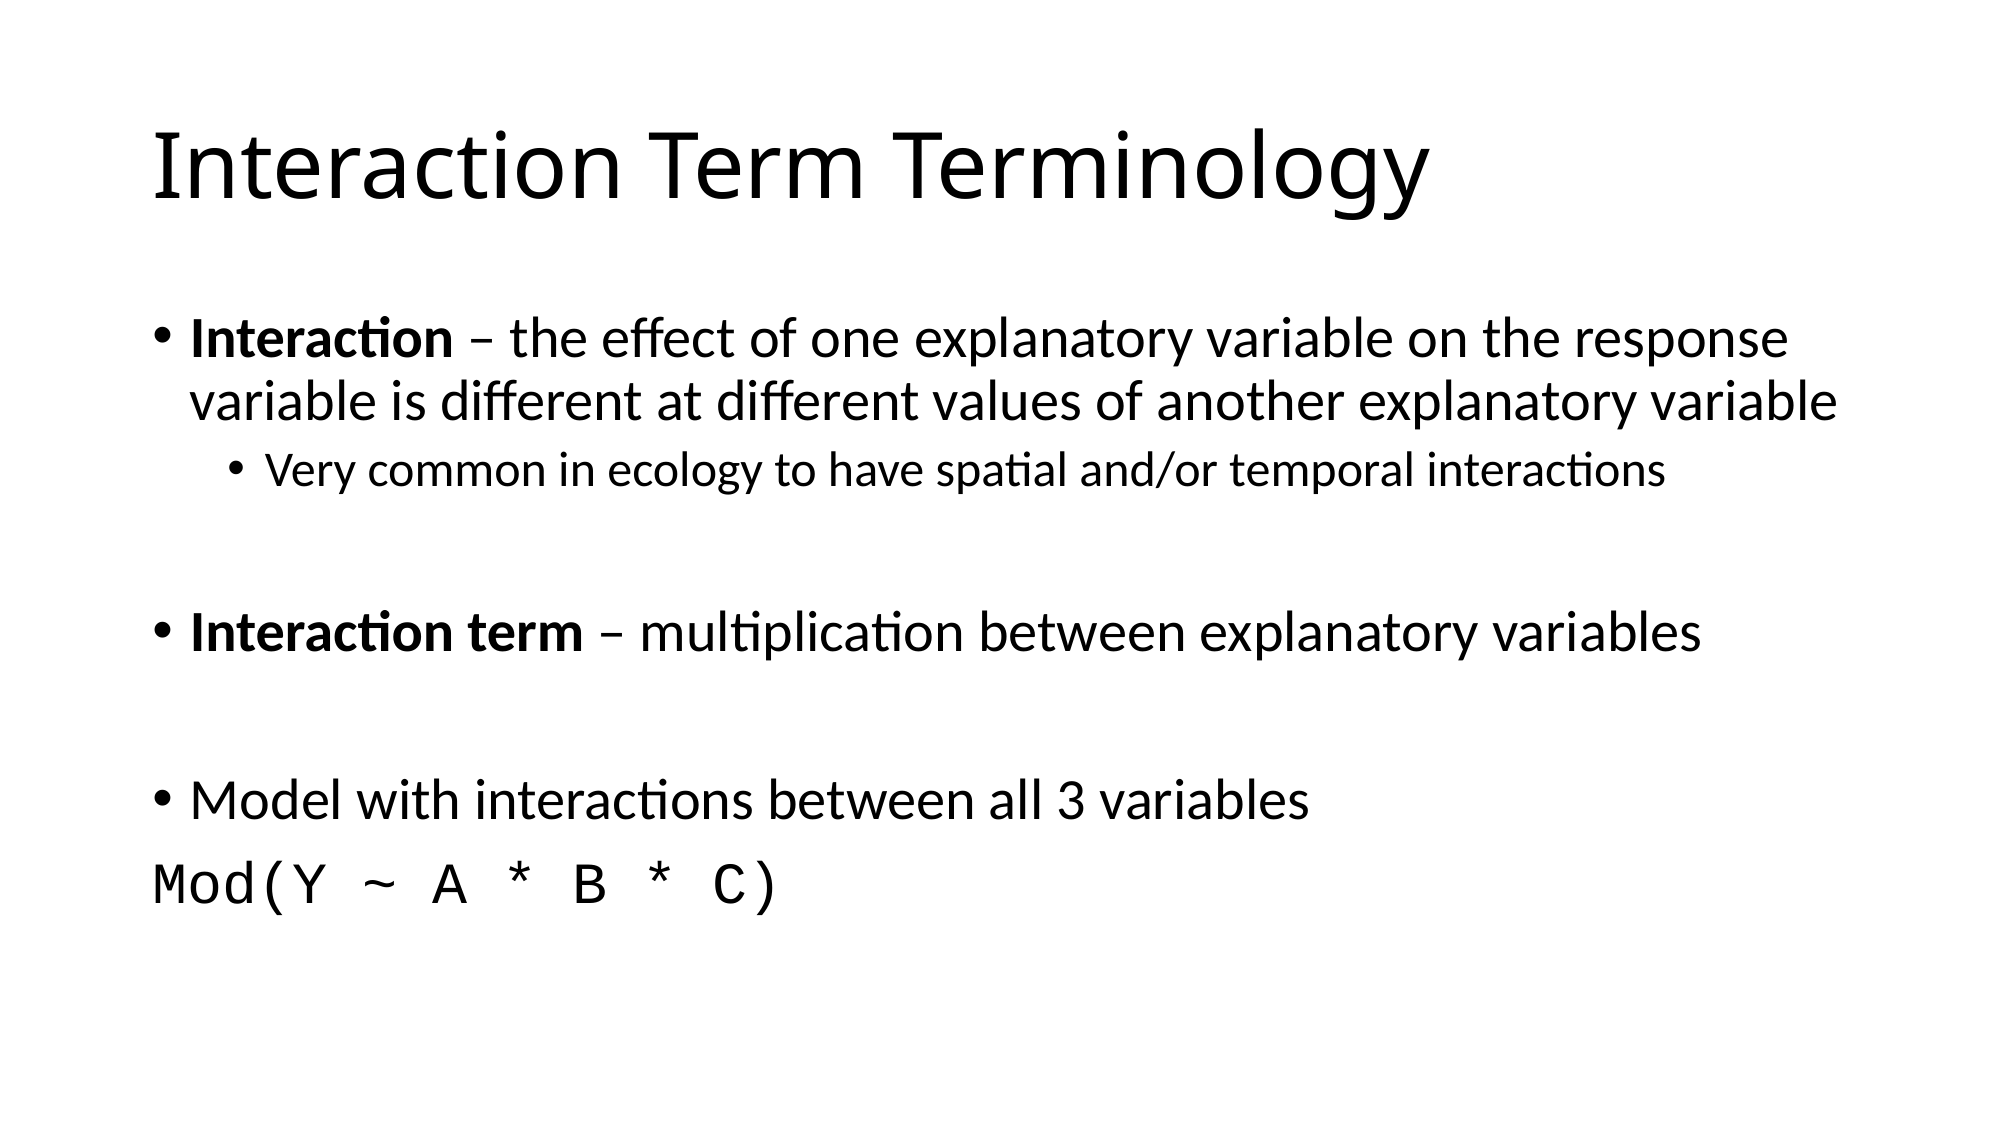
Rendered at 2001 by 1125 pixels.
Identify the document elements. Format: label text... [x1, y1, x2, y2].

list Interaction – the effect of one explanatory variable on the response variable is different at different values of another explanatory variable Very common in ecology to have spatial and/or temporal interactions Interaction term – multiplication between explanatory variables Model with interactions between all 3 variables Mod(Y ~ A * B * C) [137, 299, 1863, 1014]
title Interaction Term Terminology [137, 59, 1863, 278]
